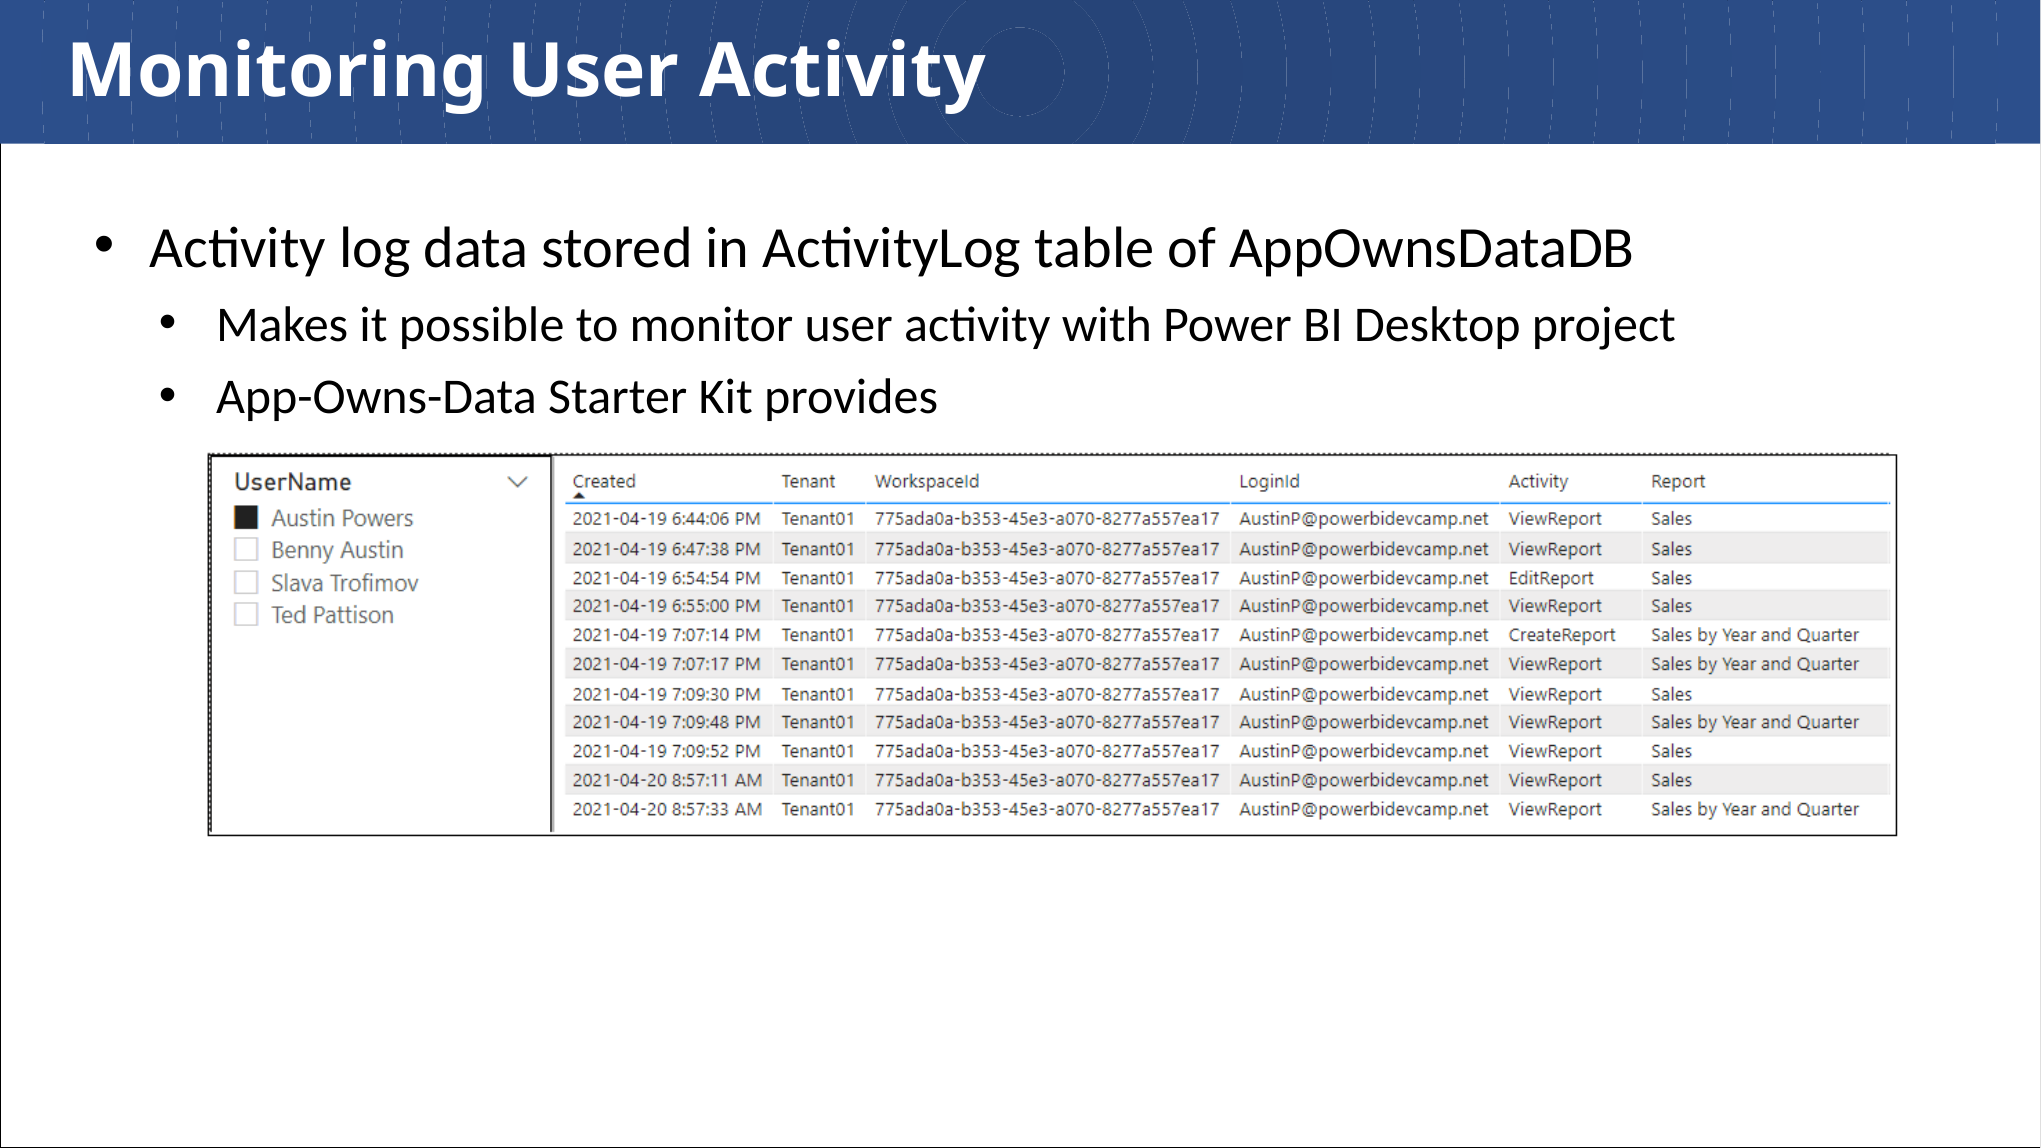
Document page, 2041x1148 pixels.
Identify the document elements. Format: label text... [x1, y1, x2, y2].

title Monitoring User Activity [51, 31, 1988, 113]
list Activity log data stored in ActivityLog table of AppOwnsDataDB Makes it possible to monitor user activity with Power BI Desktop project App-Owns-Data Starter Kit provides [79, 201, 1988, 528]
picture [194, 442, 1907, 846]
